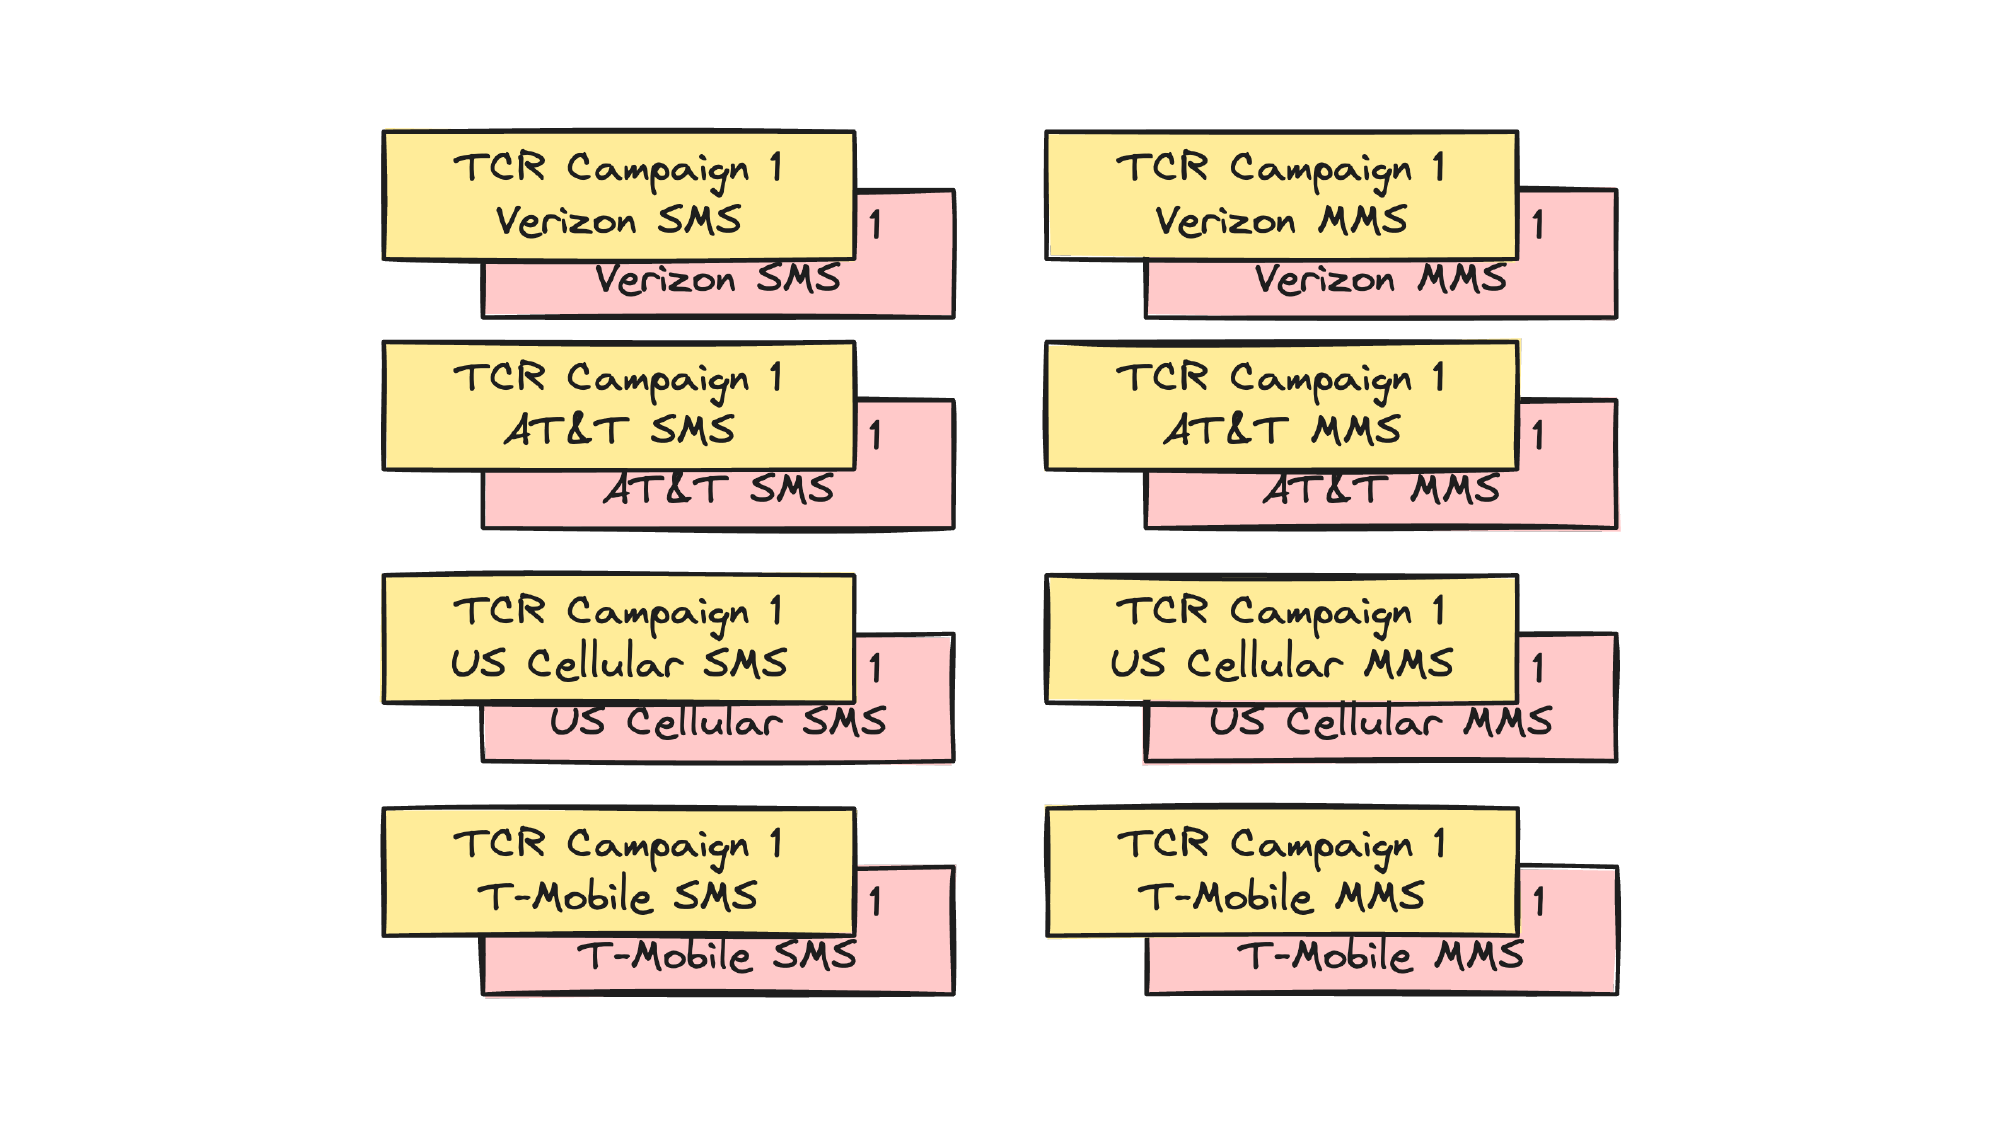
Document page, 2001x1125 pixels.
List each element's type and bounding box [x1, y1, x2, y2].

picture [361, 110, 1638, 1015]
